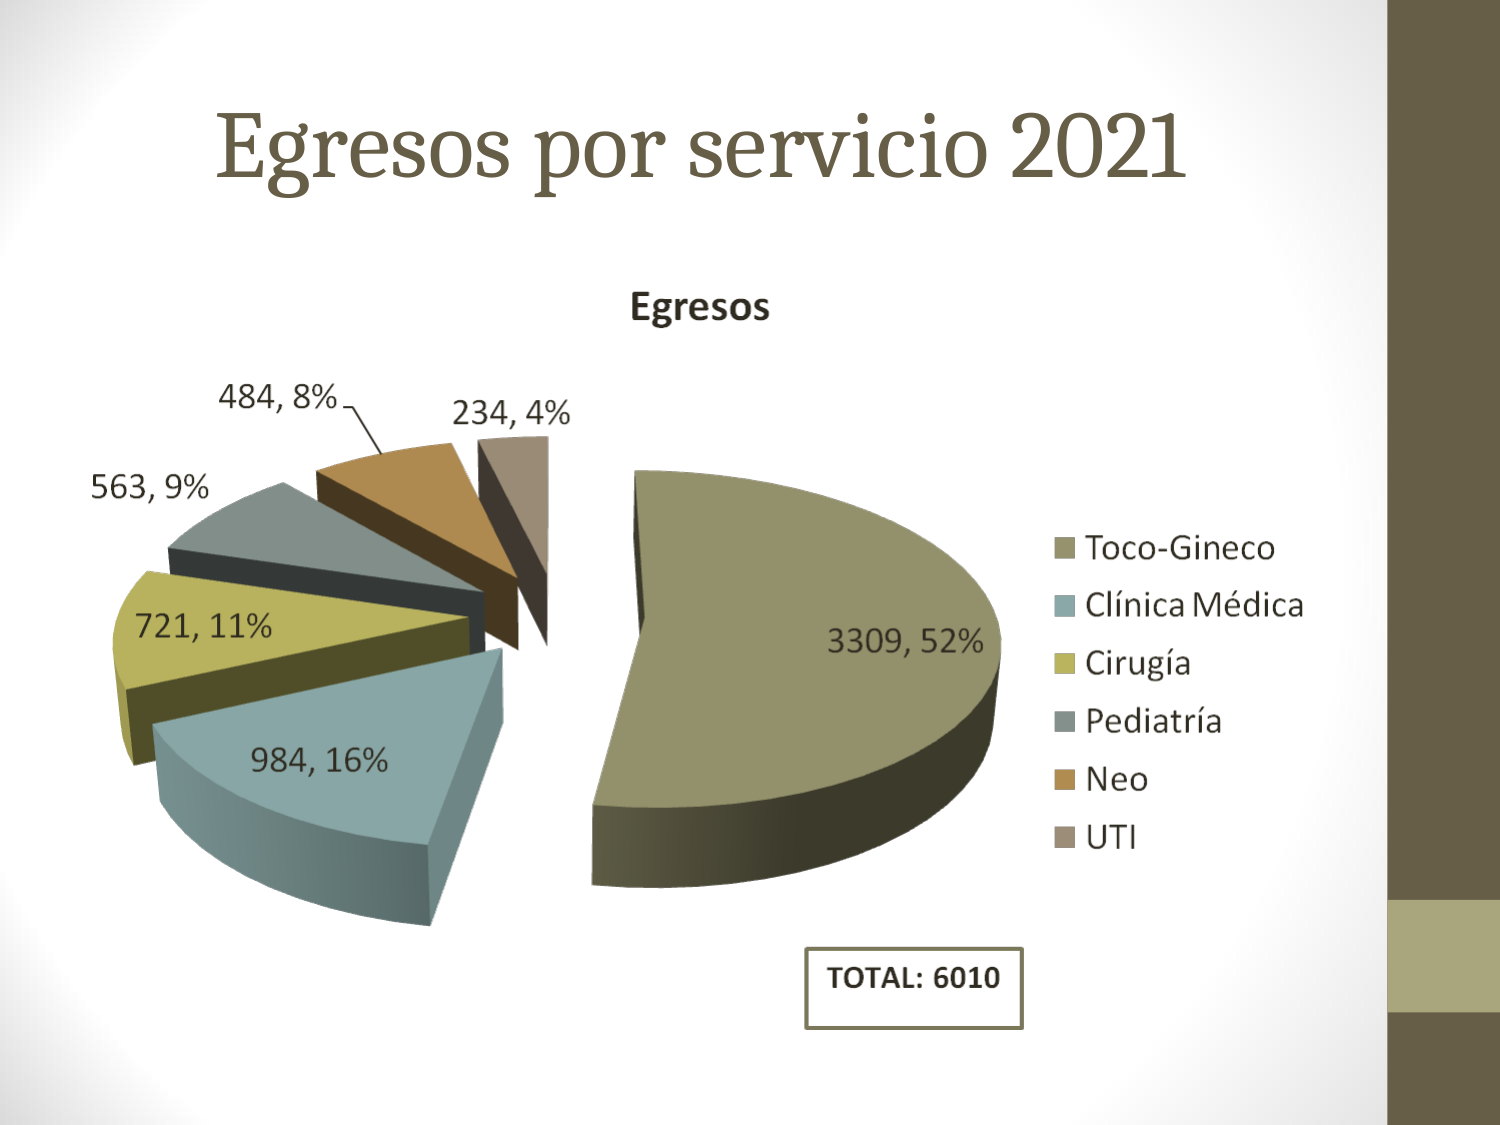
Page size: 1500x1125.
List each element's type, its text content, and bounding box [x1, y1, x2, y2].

title Egresos por servicio 2021 [74, 45, 1325, 233]
picture [0, 0, 1387, 1125]
